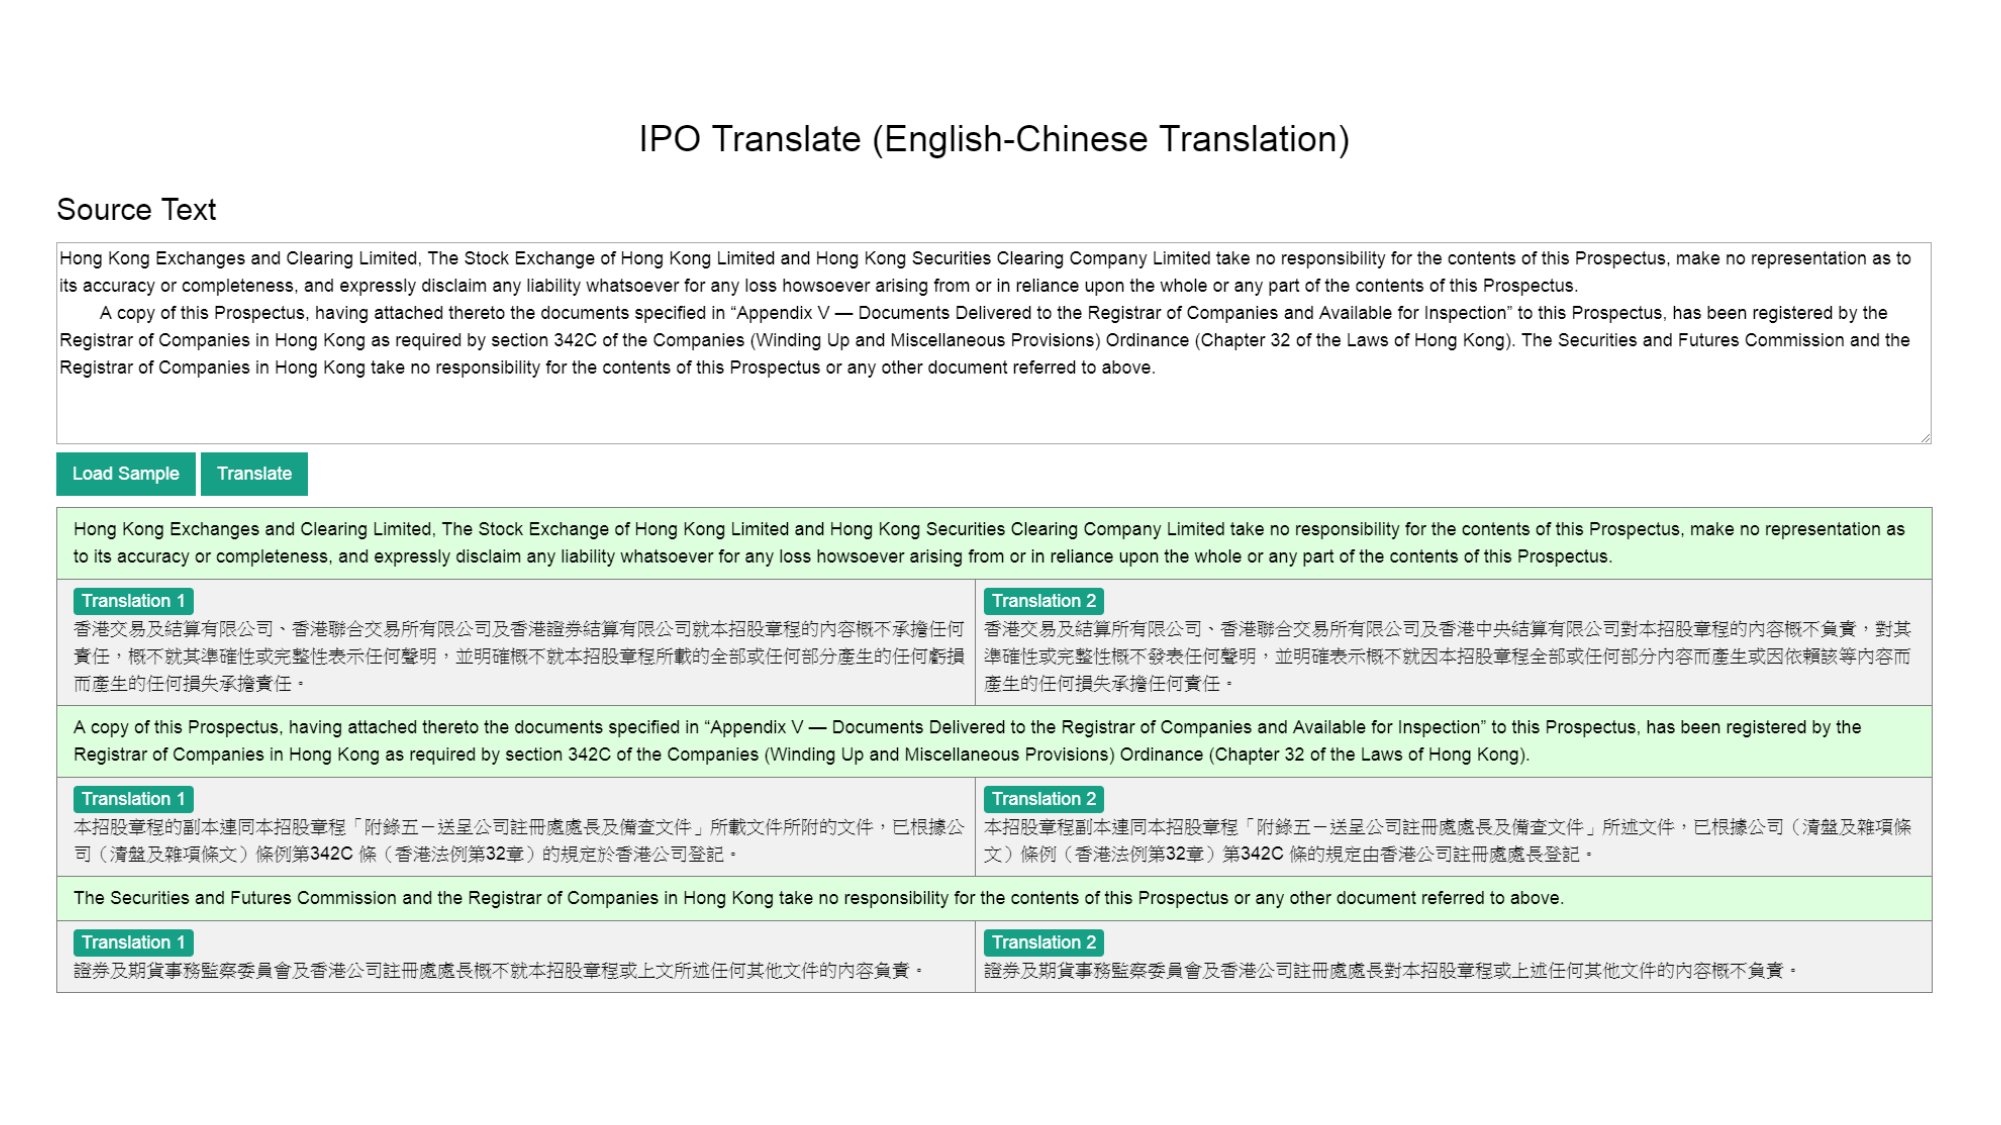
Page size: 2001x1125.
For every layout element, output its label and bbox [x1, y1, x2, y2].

picture [24, 105, 1963, 1075]
